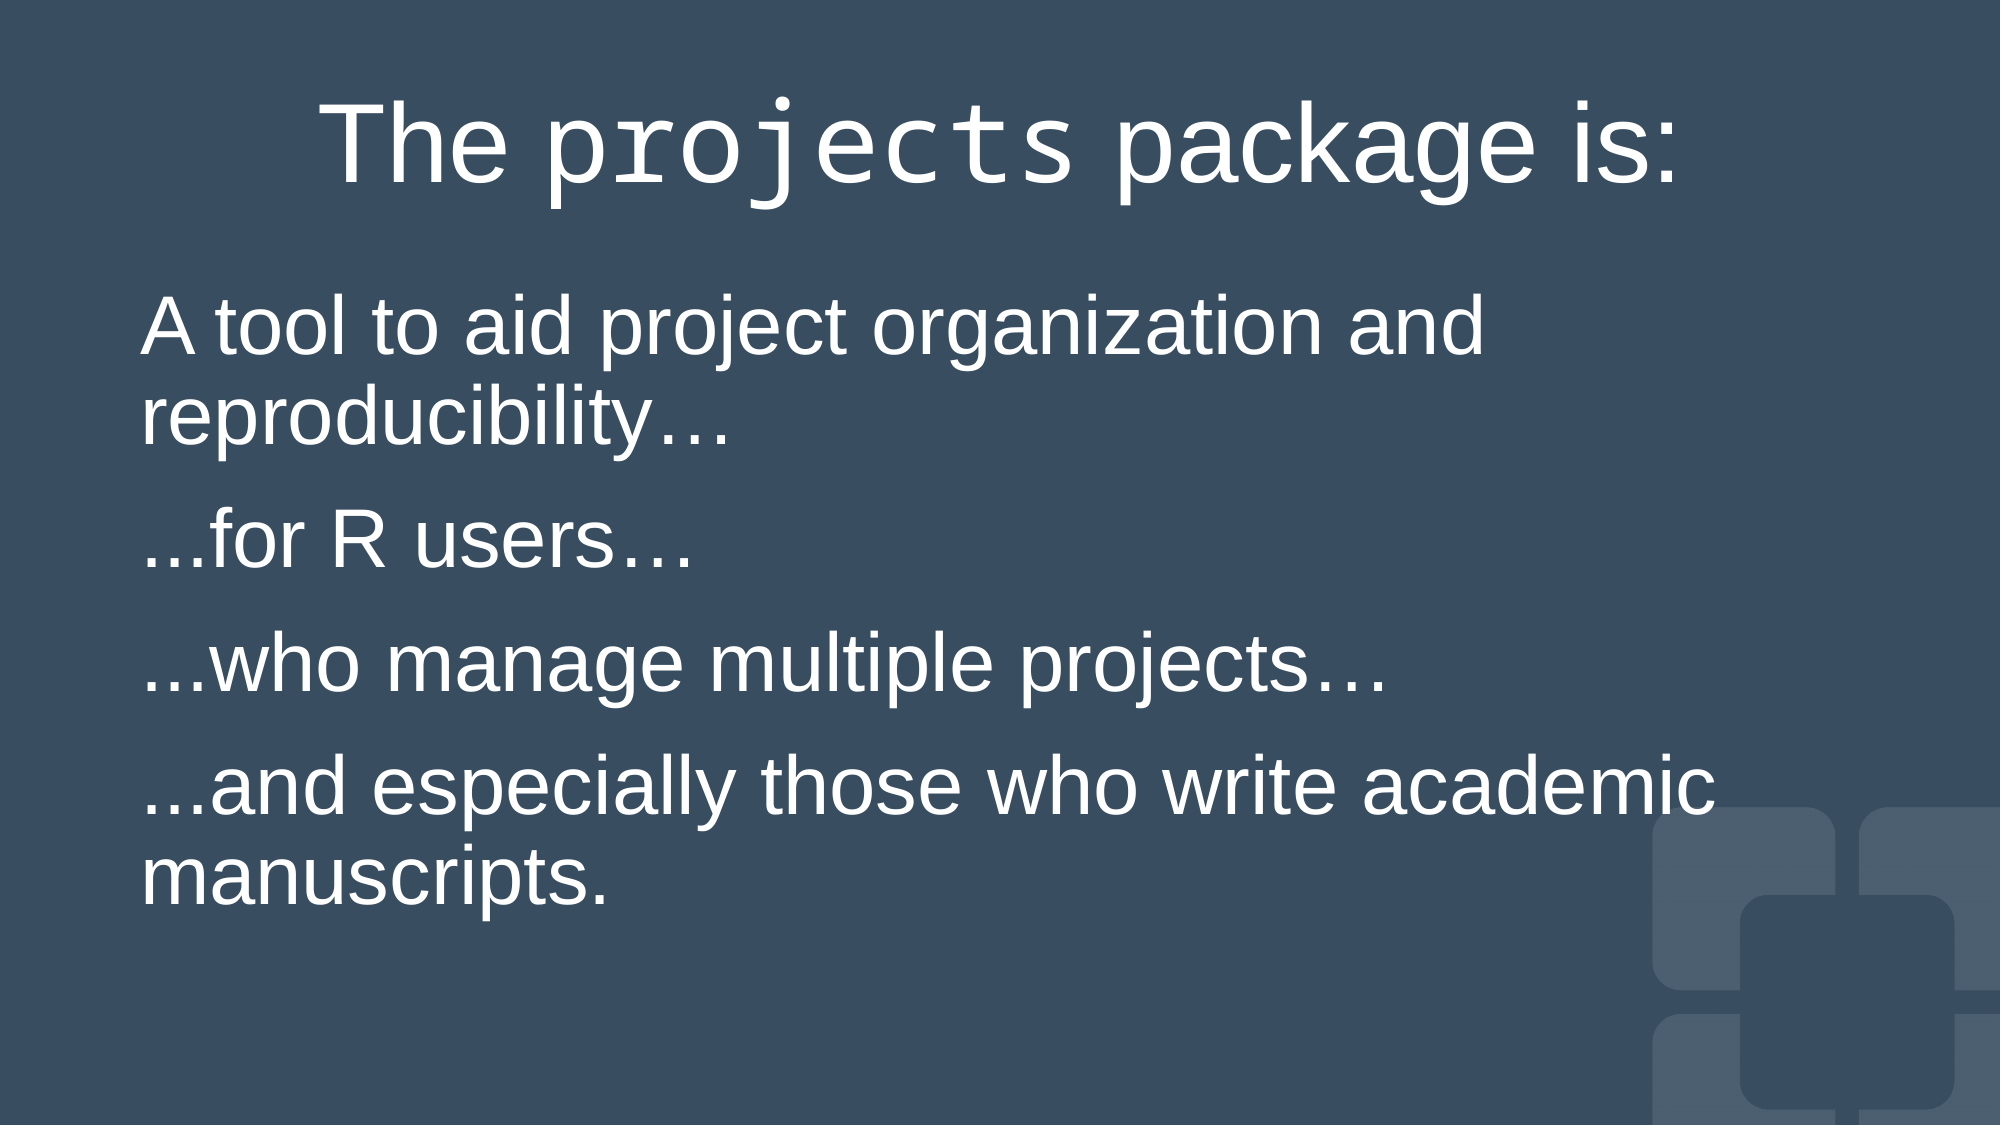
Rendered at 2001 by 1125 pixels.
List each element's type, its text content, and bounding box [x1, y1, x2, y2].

title The projects package is: [0, 37, 2000, 255]
picture [1652, 807, 2001, 1125]
list A tool to aid project organization and reproducibility… ...for R users… ...who manage multiple projects… ...and especially those who write academic manuscripts. [125, 275, 1900, 989]
